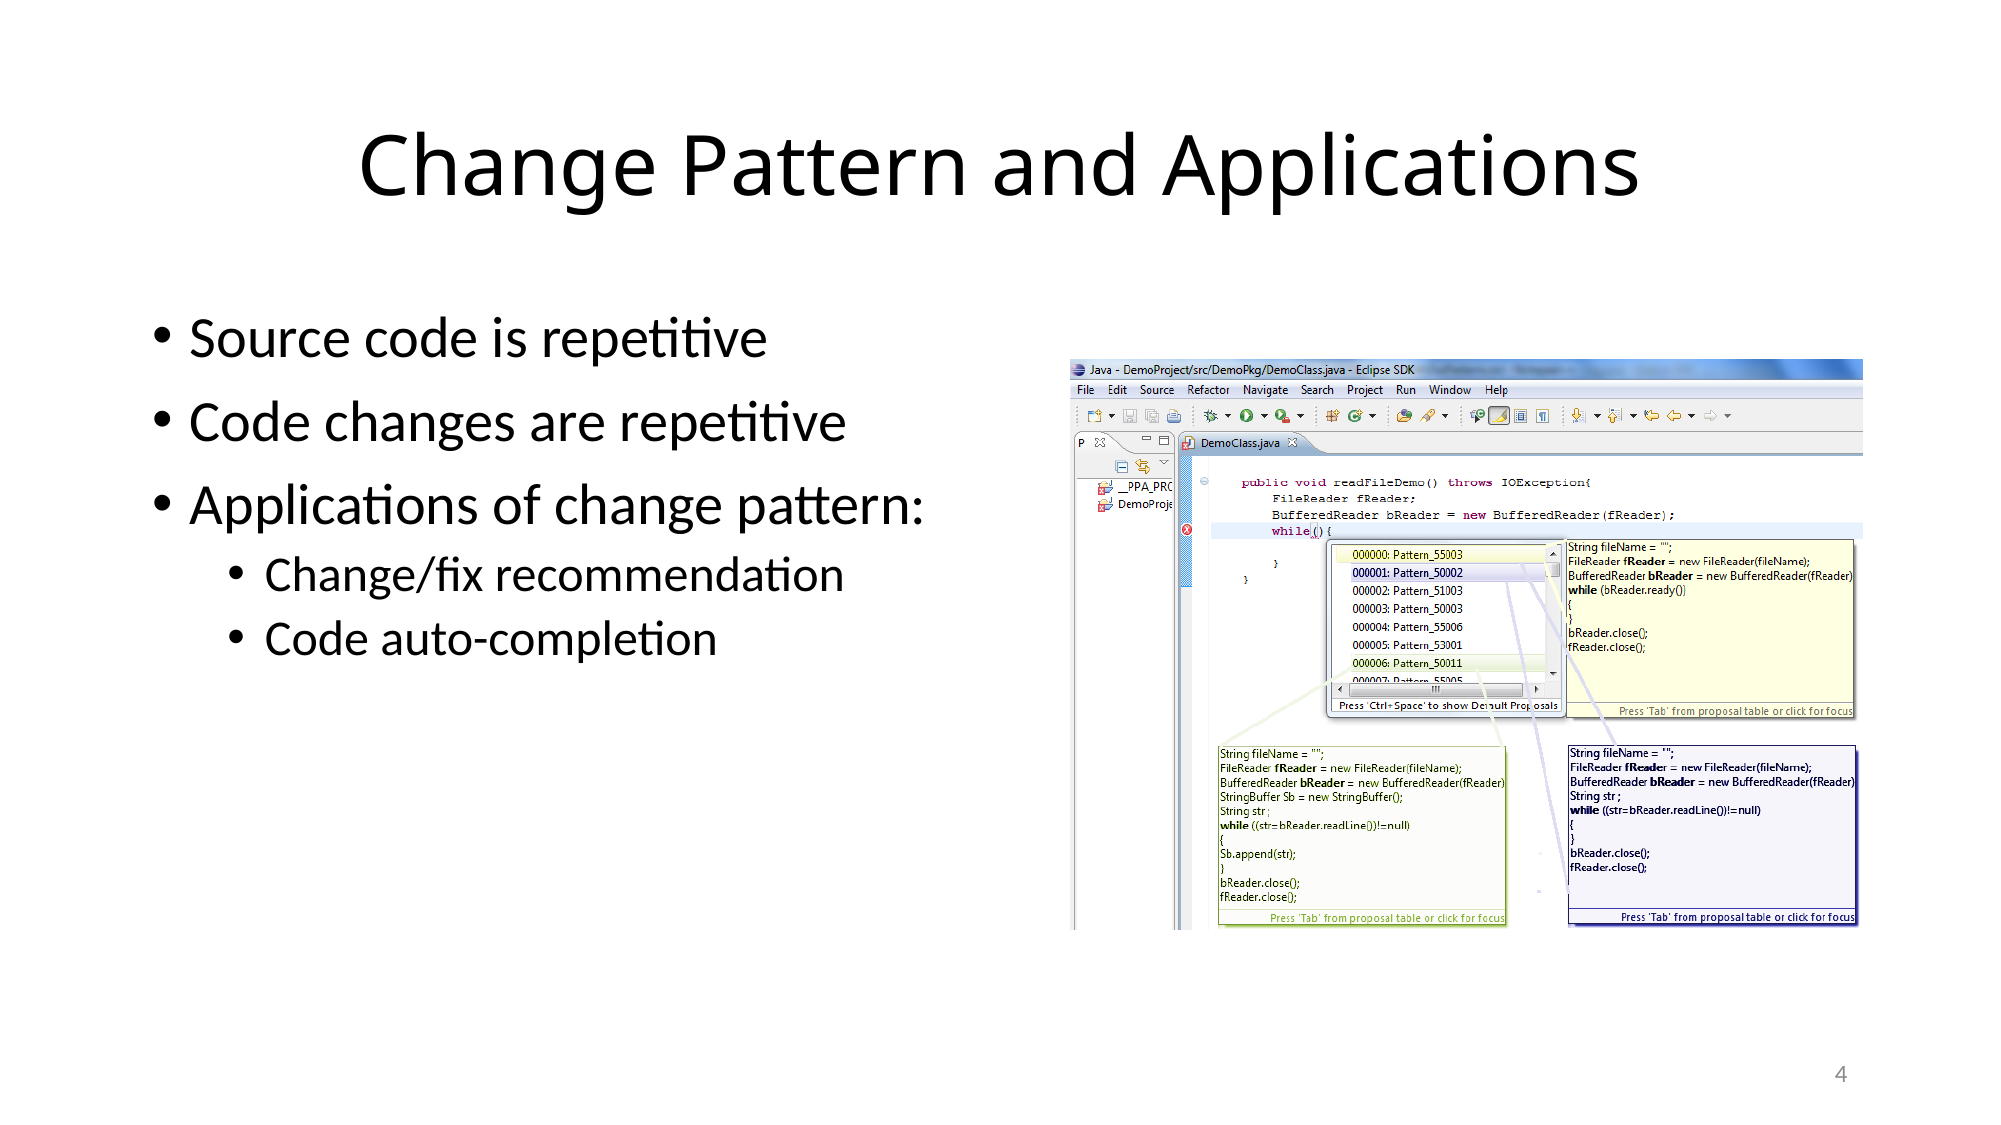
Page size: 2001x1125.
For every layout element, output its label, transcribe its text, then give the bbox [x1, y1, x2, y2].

picture [1070, 359, 1863, 930]
list Source code is repetitive Code changes are repetitive Applications of change pattern: Change/fix recommendation Code auto-completion [137, 299, 1863, 1014]
slide_number 4 [1412, 1042, 1863, 1103]
title Change Pattern and Applications [137, 59, 1863, 278]
